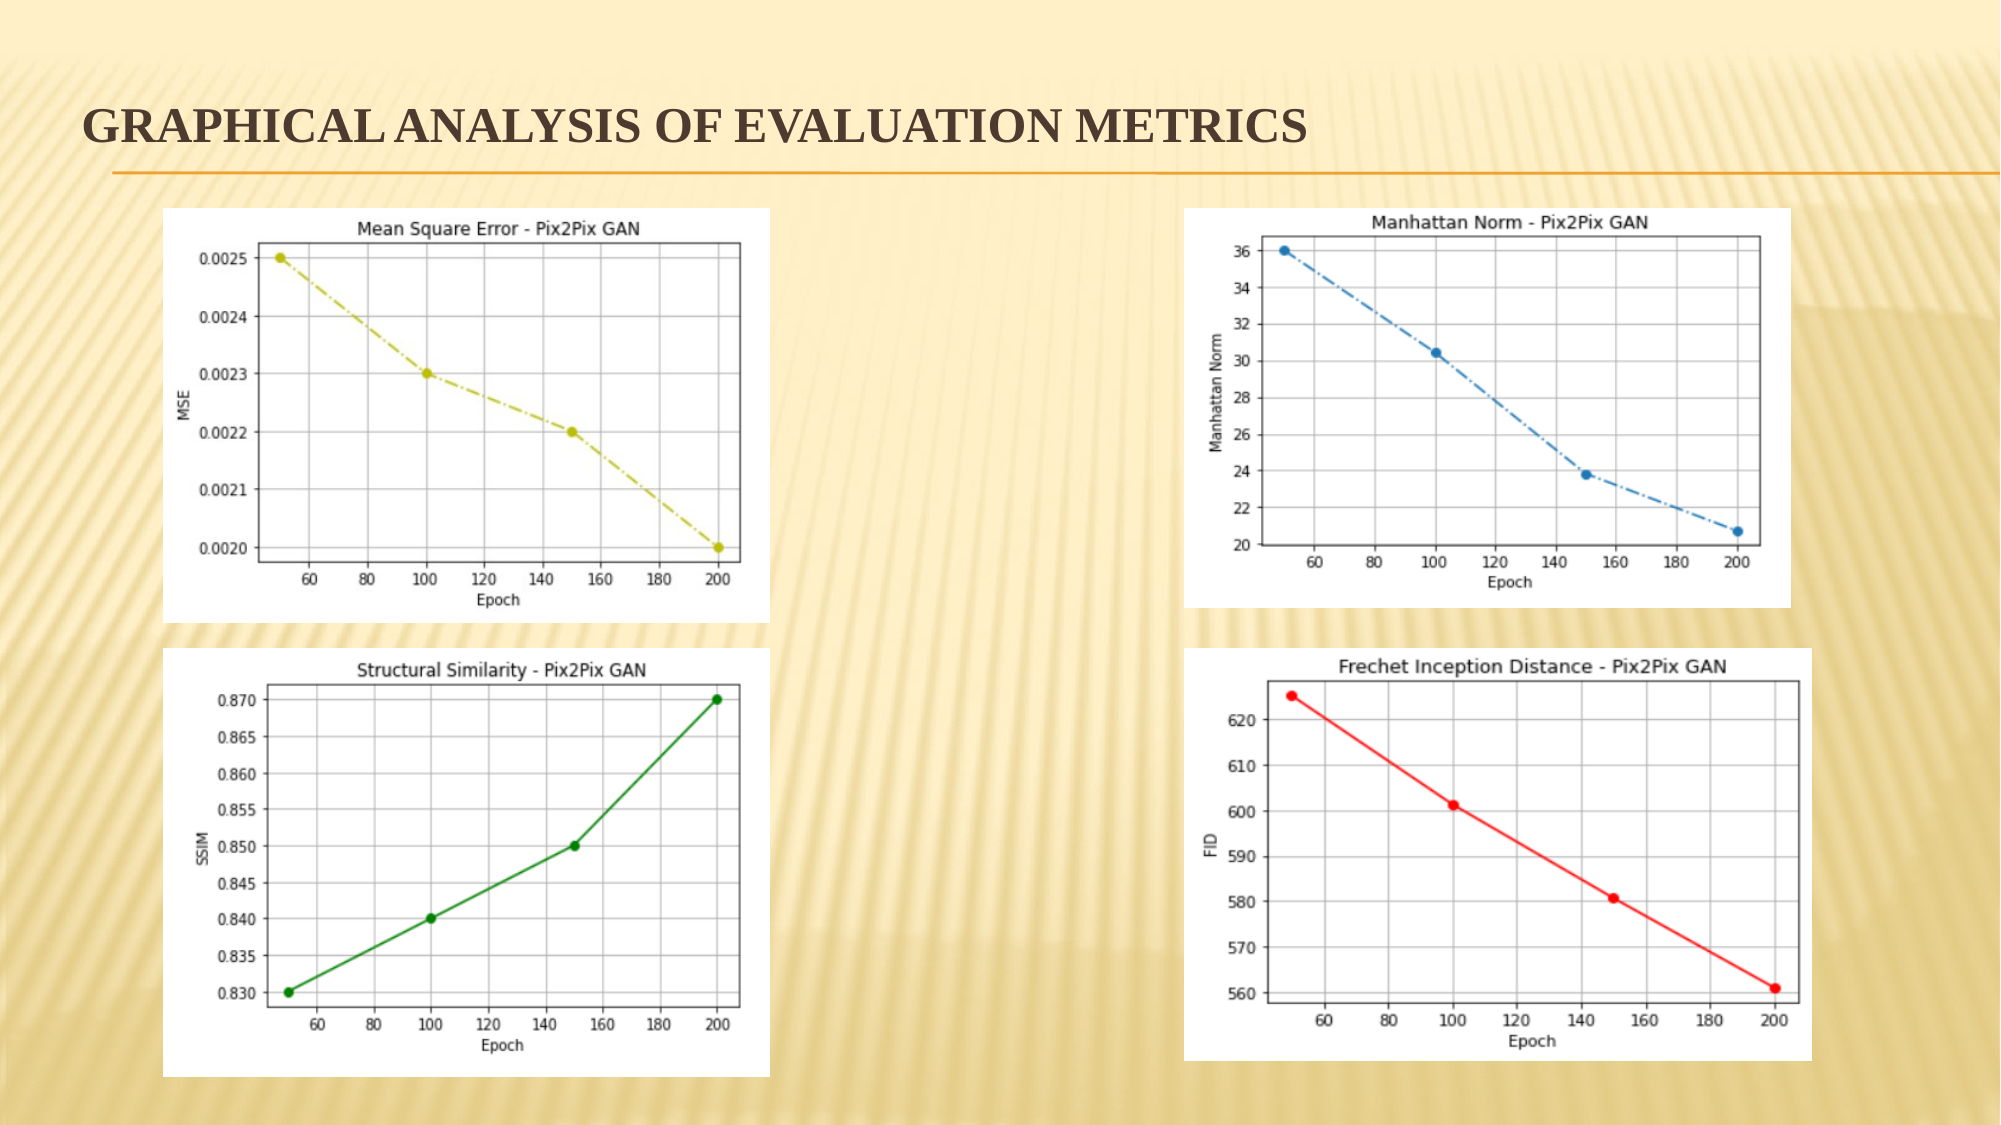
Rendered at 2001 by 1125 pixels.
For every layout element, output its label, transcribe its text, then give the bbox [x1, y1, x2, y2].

picture [162, 207, 770, 623]
picture [1184, 207, 1792, 608]
picture [1184, 648, 1812, 1062]
picture [162, 648, 770, 1077]
text_box GRAPHICAL ANALYSIS OF EVALUATION METRICS [66, 66, 1967, 951]
